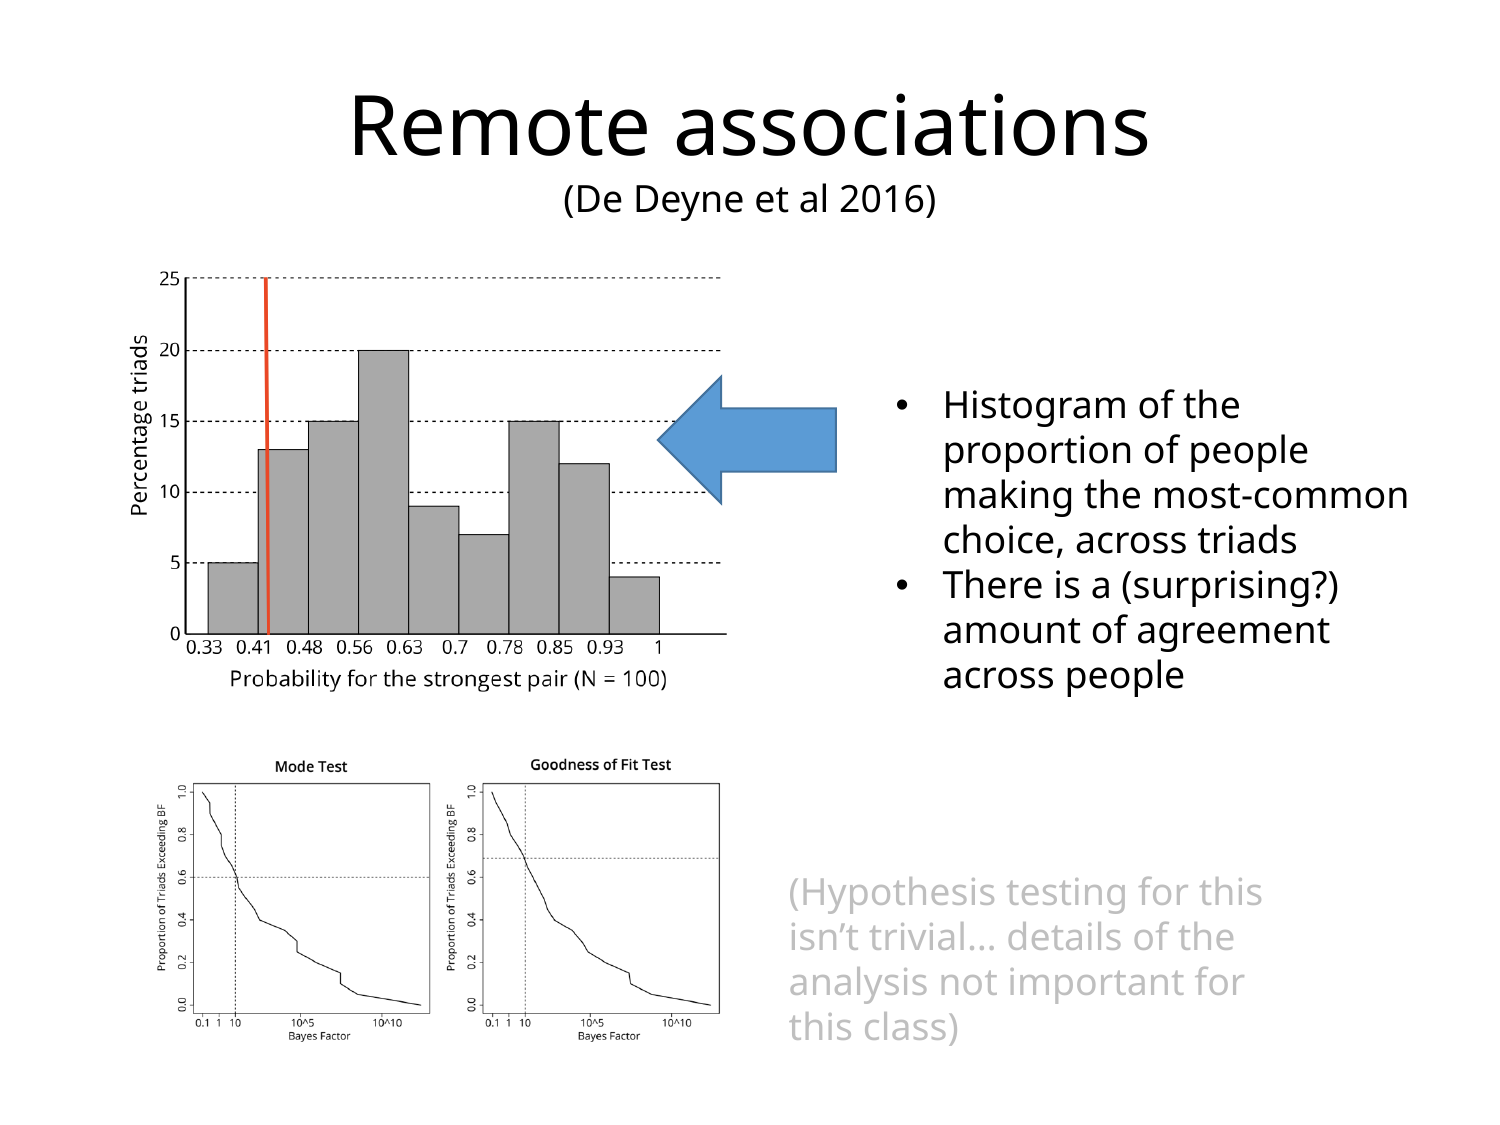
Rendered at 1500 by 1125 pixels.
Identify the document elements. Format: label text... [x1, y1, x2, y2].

text_box Histogram of the proportion of people making the most-common choice, across triads There is a (surprising?) amount of agreement across people [880, 374, 1433, 749]
text_box (Hypothesis testing for this isn’t trivial… details of the analysis not important for this class) [773, 860, 1297, 1056]
title Remote associations [103, 59, 1397, 198]
text_box (De Deyne et al 2016) [548, 167, 952, 228]
text_box [802, 407, 837, 473]
picture [61, 228, 802, 713]
picture [138, 742, 750, 1057]
